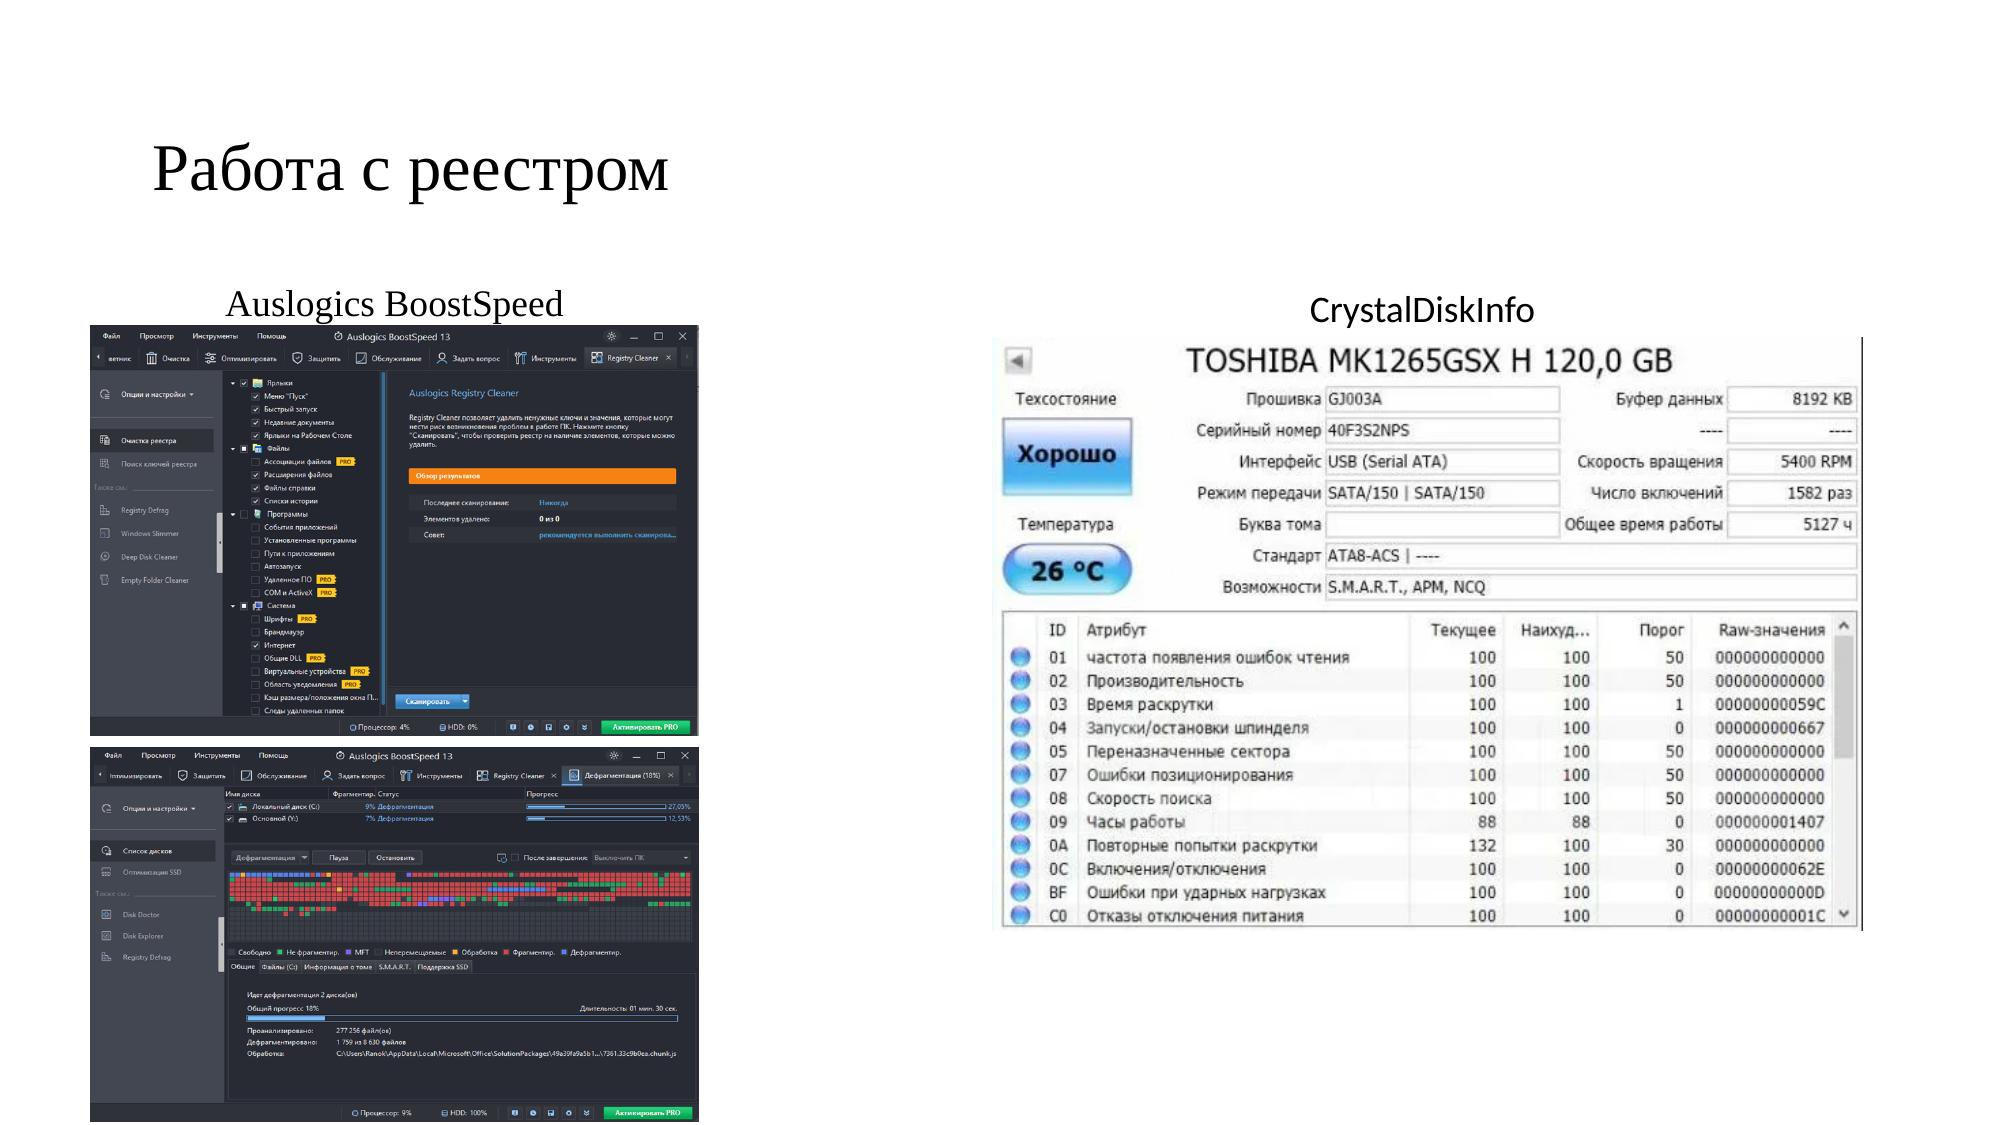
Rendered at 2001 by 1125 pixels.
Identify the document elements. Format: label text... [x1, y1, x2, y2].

text_box Auslogics BoostSpeed [210, 271, 579, 325]
picture [992, 337, 1863, 931]
title Работа с реестром [137, 59, 1863, 278]
text_box CrystalDiskInfo [1295, 277, 1551, 337]
picture [90, 747, 699, 1122]
picture [90, 325, 699, 736]
